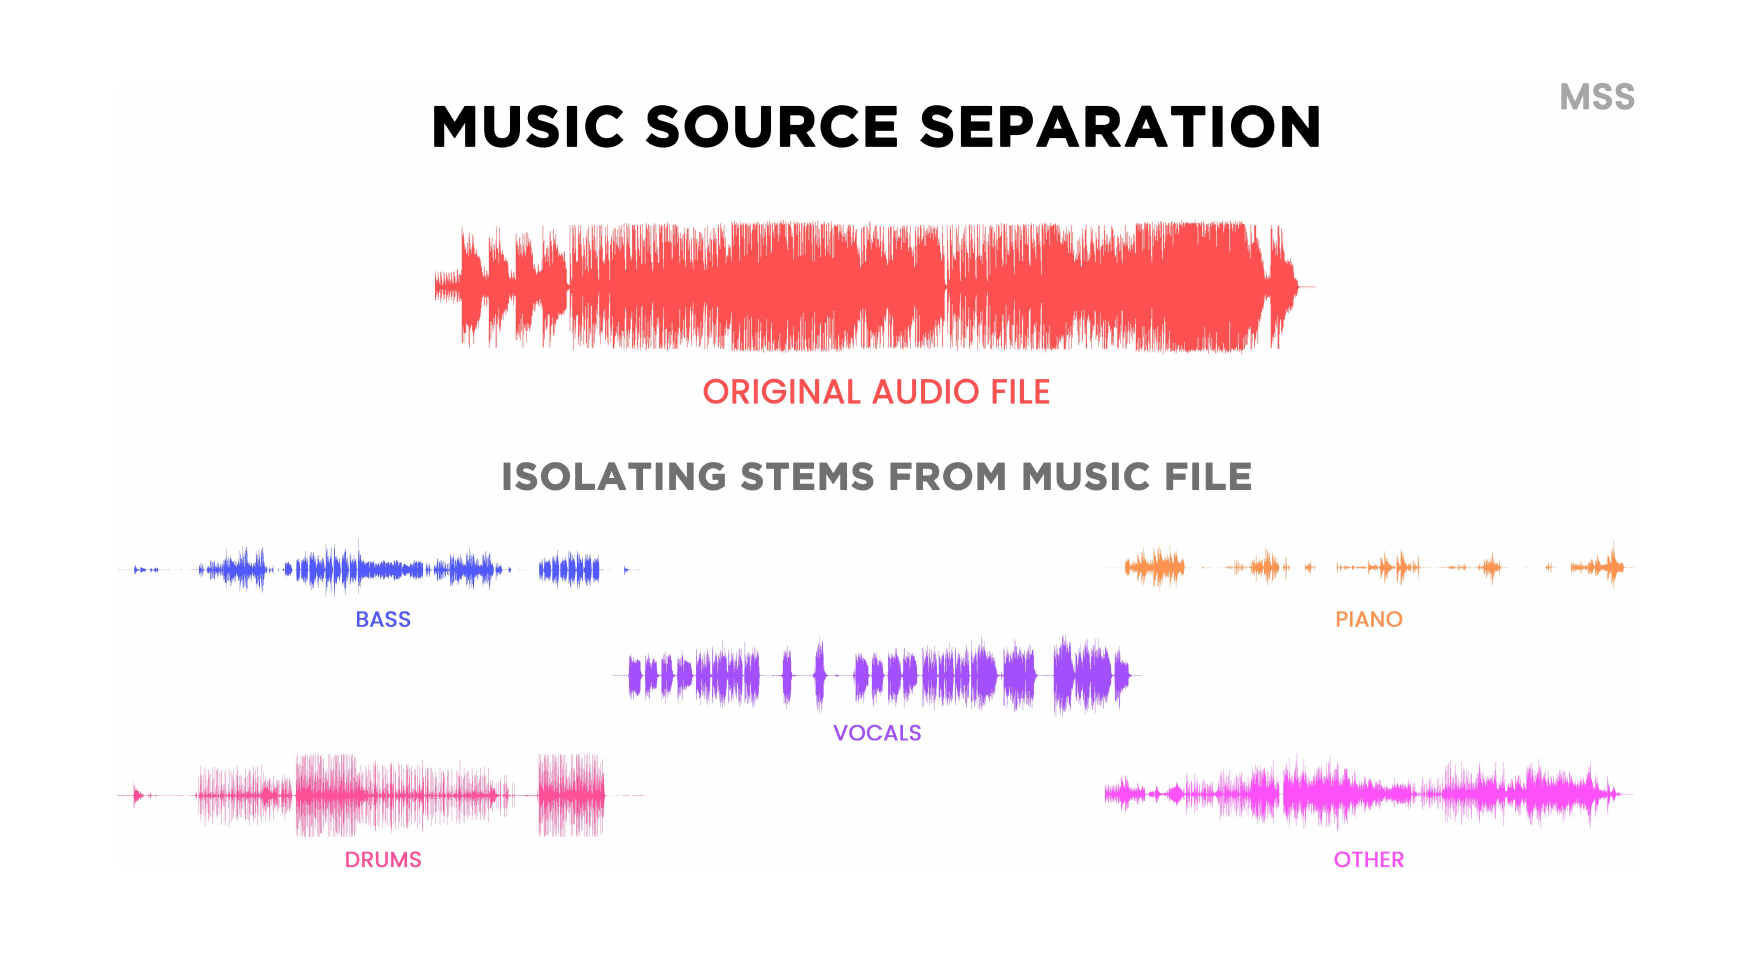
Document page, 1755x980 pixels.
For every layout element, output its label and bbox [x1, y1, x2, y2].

picture [117, 81, 1636, 870]
